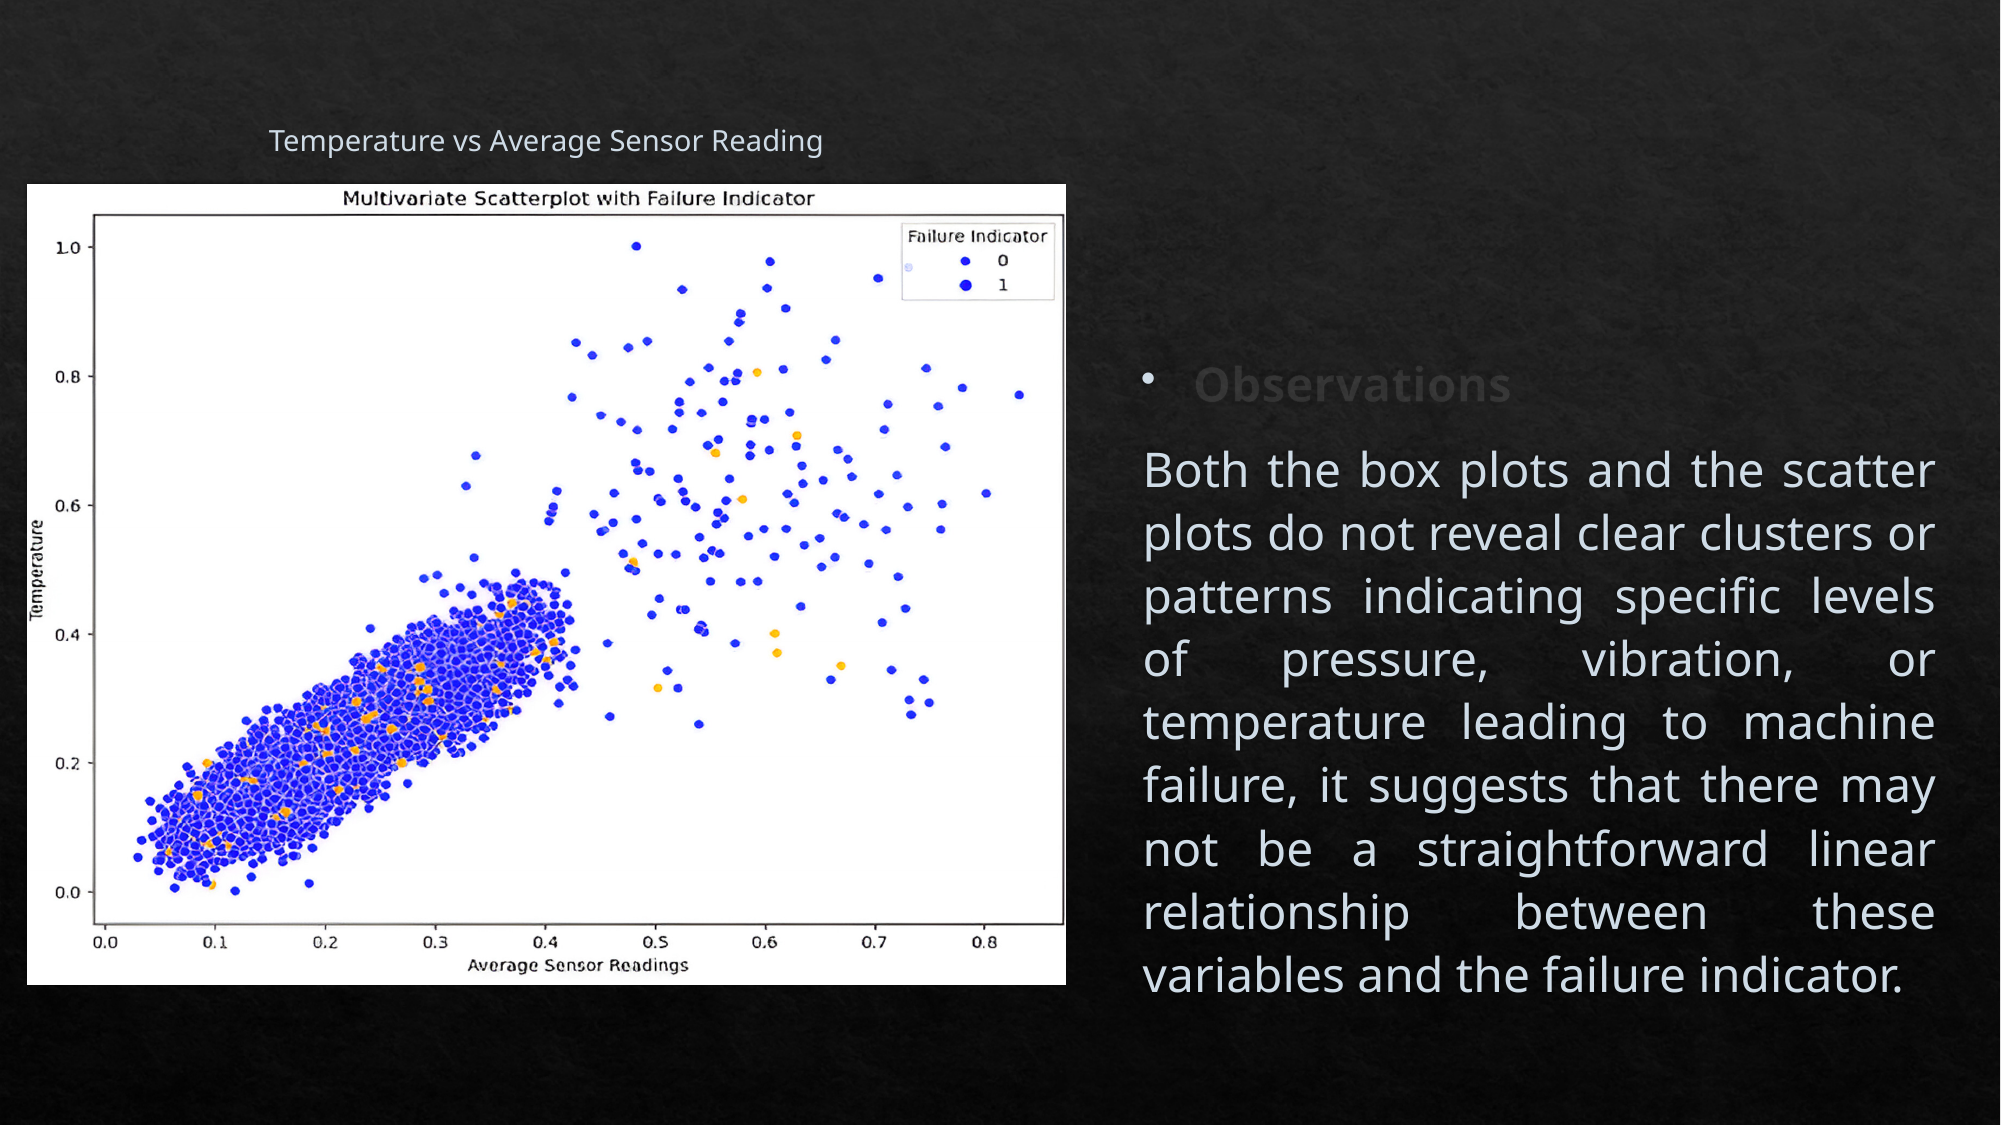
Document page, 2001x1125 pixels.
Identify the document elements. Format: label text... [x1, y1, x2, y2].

text_box Temperature vs Average Sensor Reading [254, 114, 839, 165]
list Observations Both the box plots and the scatter plots do not reveal clear clusters or patterns indicating specific levels of pressure, vibration, or temperature leading to machine failure, it suggests that there may not be a straightforward linear relationship between these variables and the failure indicator. [1121, 340, 1953, 1044]
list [27, 183, 1066, 985]
